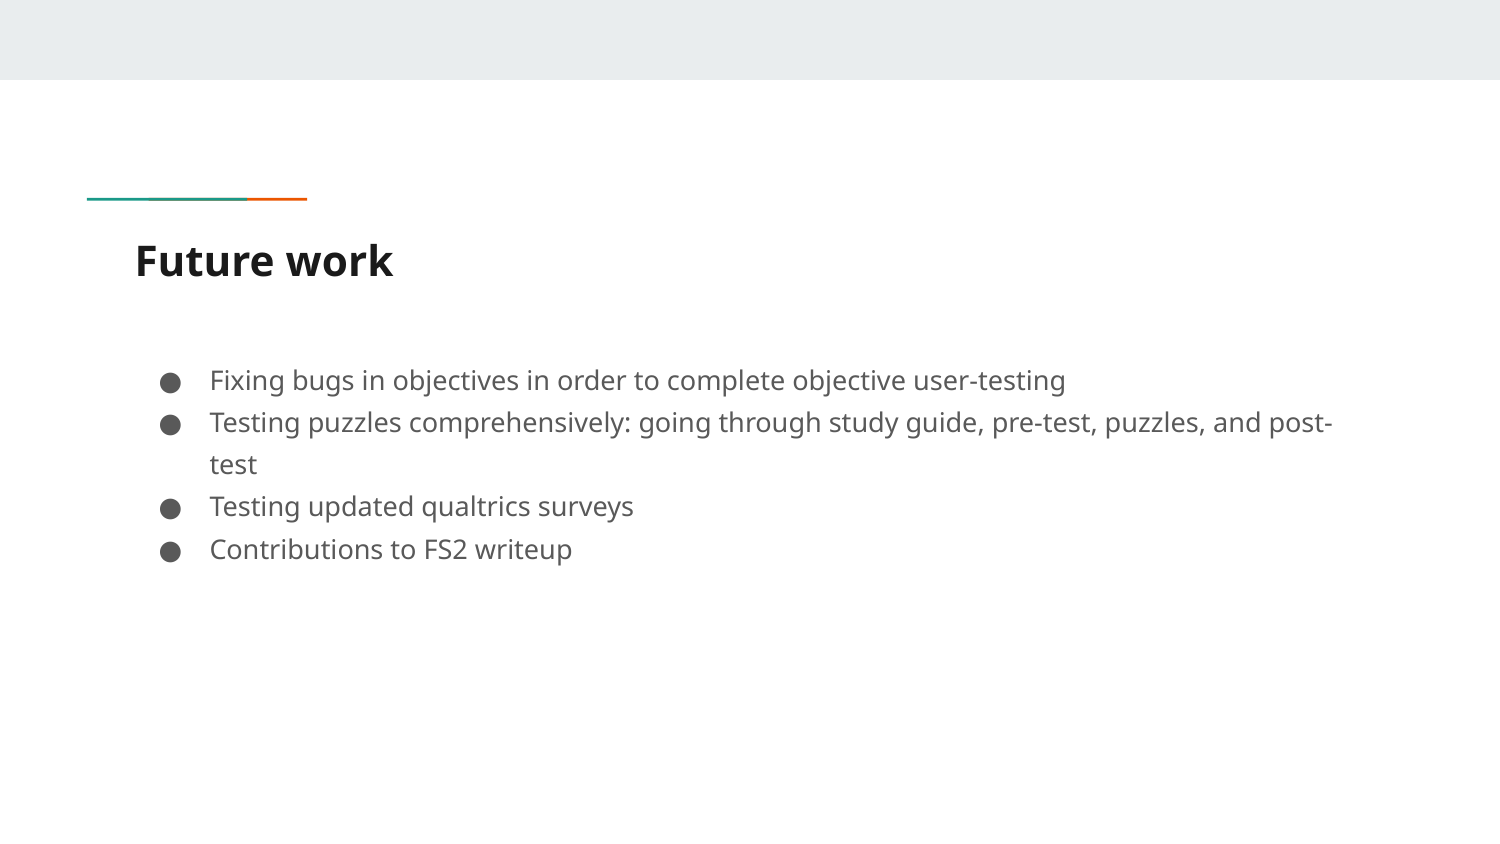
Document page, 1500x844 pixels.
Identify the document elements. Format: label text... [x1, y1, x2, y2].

title Future work [119, 216, 1381, 305]
list Fixing bugs in objectives in order to complete objective user-testing Testing puzzles comprehensively: going through study guide, pre-test, puzzles, and post-test Testing updated qualtrics surveys Contributions to FS2 writeup [119, 341, 1381, 712]
